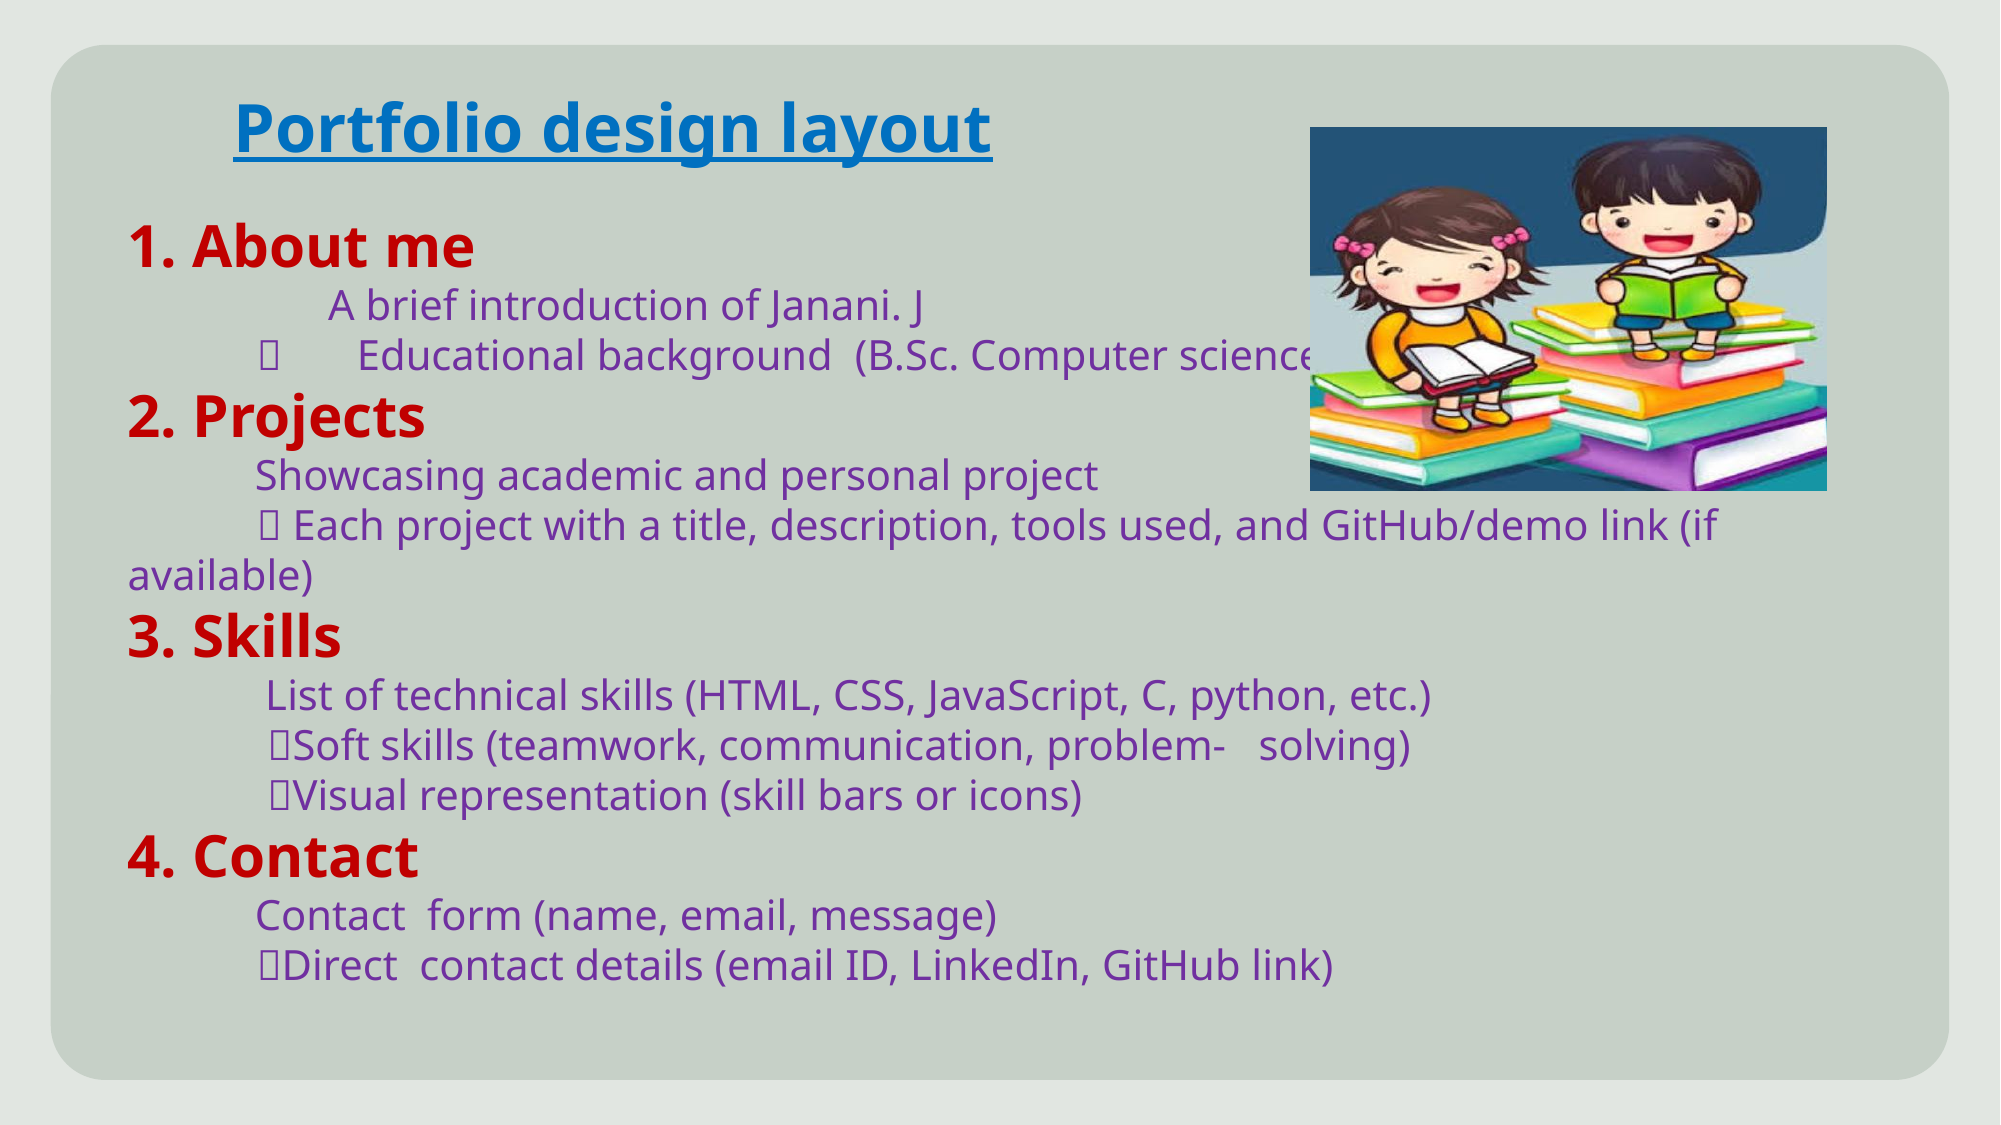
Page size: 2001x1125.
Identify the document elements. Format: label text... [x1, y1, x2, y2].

picture [1310, 127, 1827, 491]
text_box 1. About me 🔸 A brief introduction of Janani. J 🔸 Educational background (B.Sc. Computer science 2. Projects 🔸Showcasing academic and personal project 🔸 Each project with a title, description, tools used, and GitHub/demo link (if available) 3. Skills 🔸 List of technical skills (HTML, CSS, JavaScript, C, python, etc.) 🔸Soft skills (teamwork, communication, problem- solving) 🔸Visual representation (skill bars or icons) 4. Contact 🔸Contact form (name, email, message) 🔸Direct contact details (email ID, LinkedIn, GitHub link) [112, 201, 1902, 997]
text_box Portfolio design layout [112, 78, 1113, 174]
